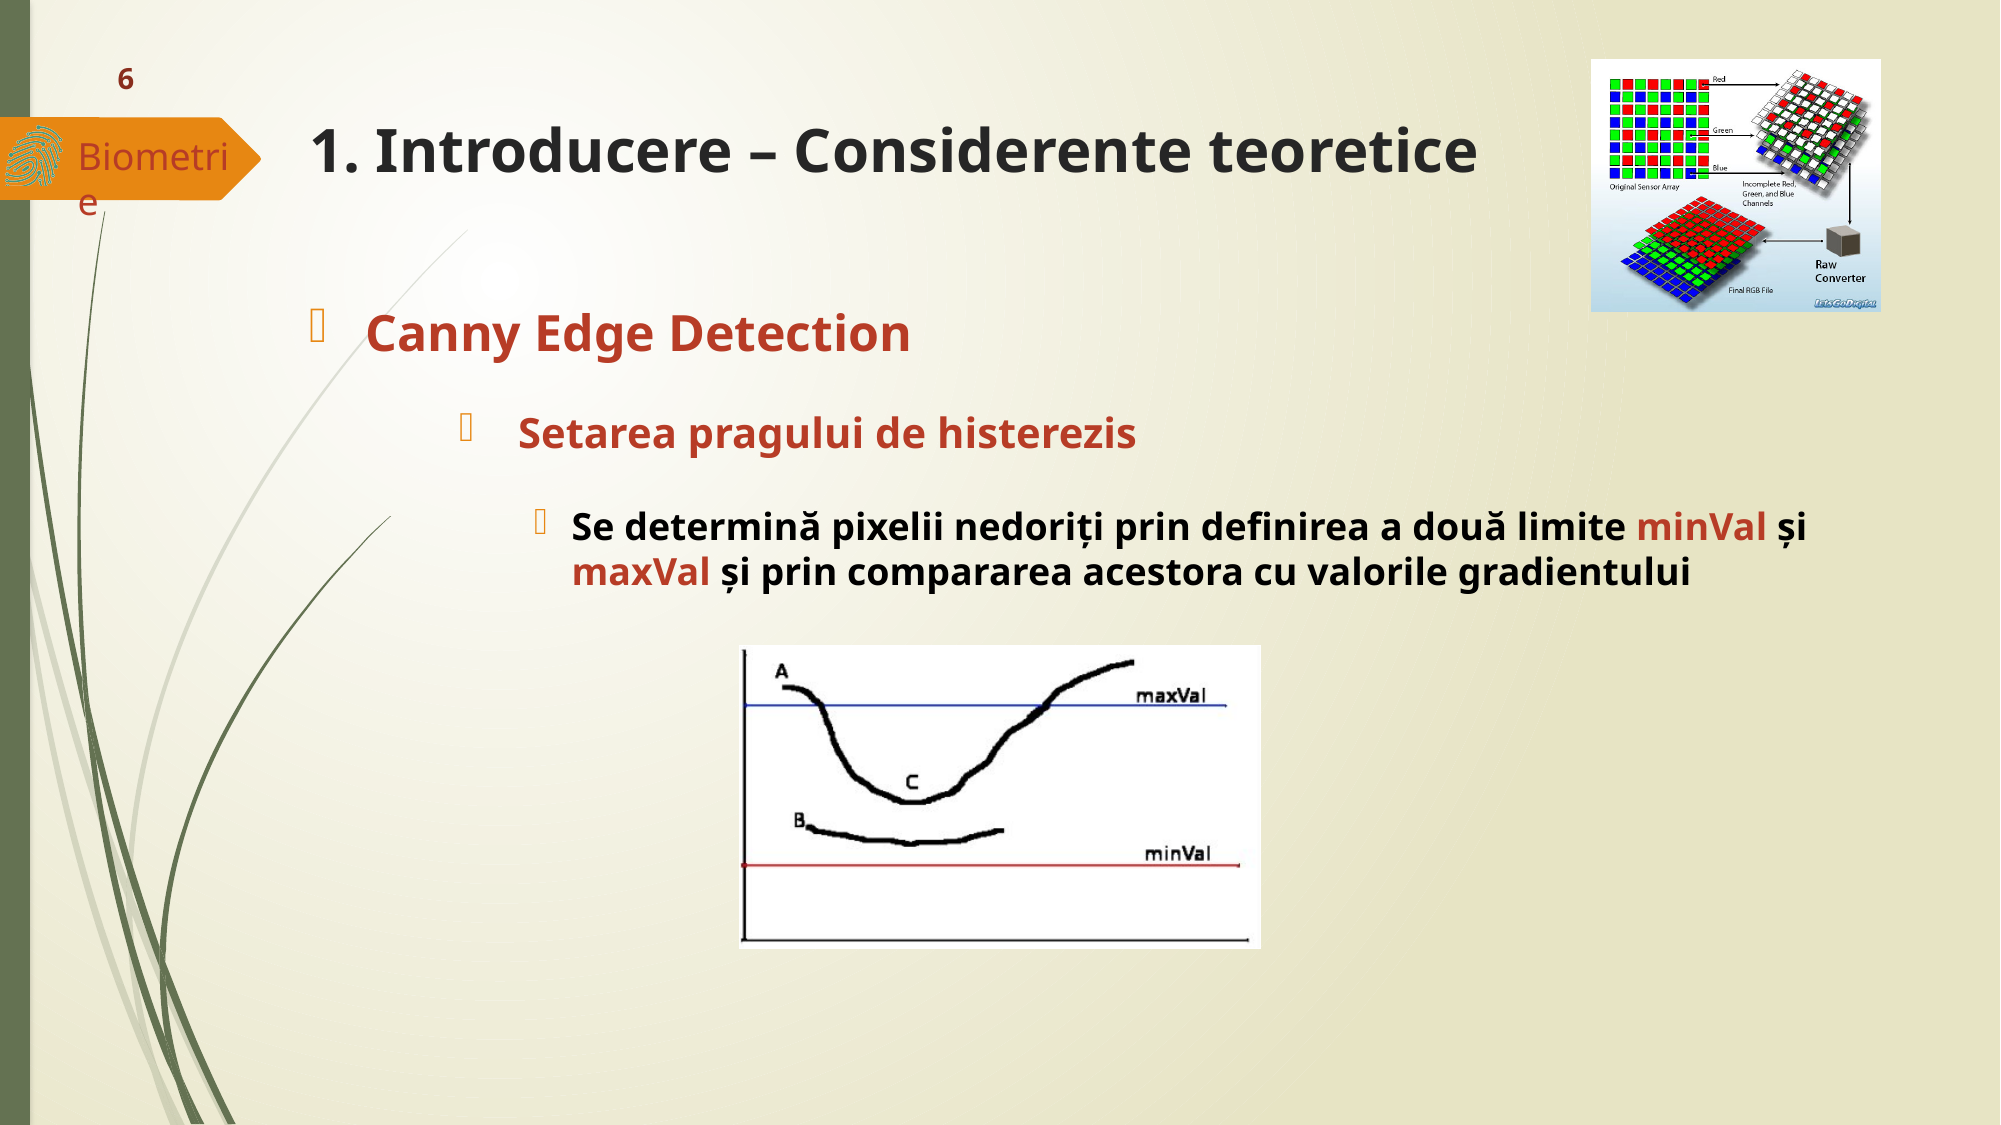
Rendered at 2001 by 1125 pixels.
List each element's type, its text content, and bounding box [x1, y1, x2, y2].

title 1. Introducere – Considerente teoretice [294, 105, 1522, 210]
picture [1591, 59, 1881, 312]
picture [0, 124, 80, 186]
picture [739, 645, 1261, 950]
list Canny Edge Detection Setarea pragului de histerezis Se determină pixelii nedoriți prin definirea a două limite minVal și maxVal și prin compararea acestora cu valorile gradientului [294, 293, 1953, 949]
text_box 6 [102, 52, 155, 103]
text_box Biometrie [62, 125, 265, 230]
